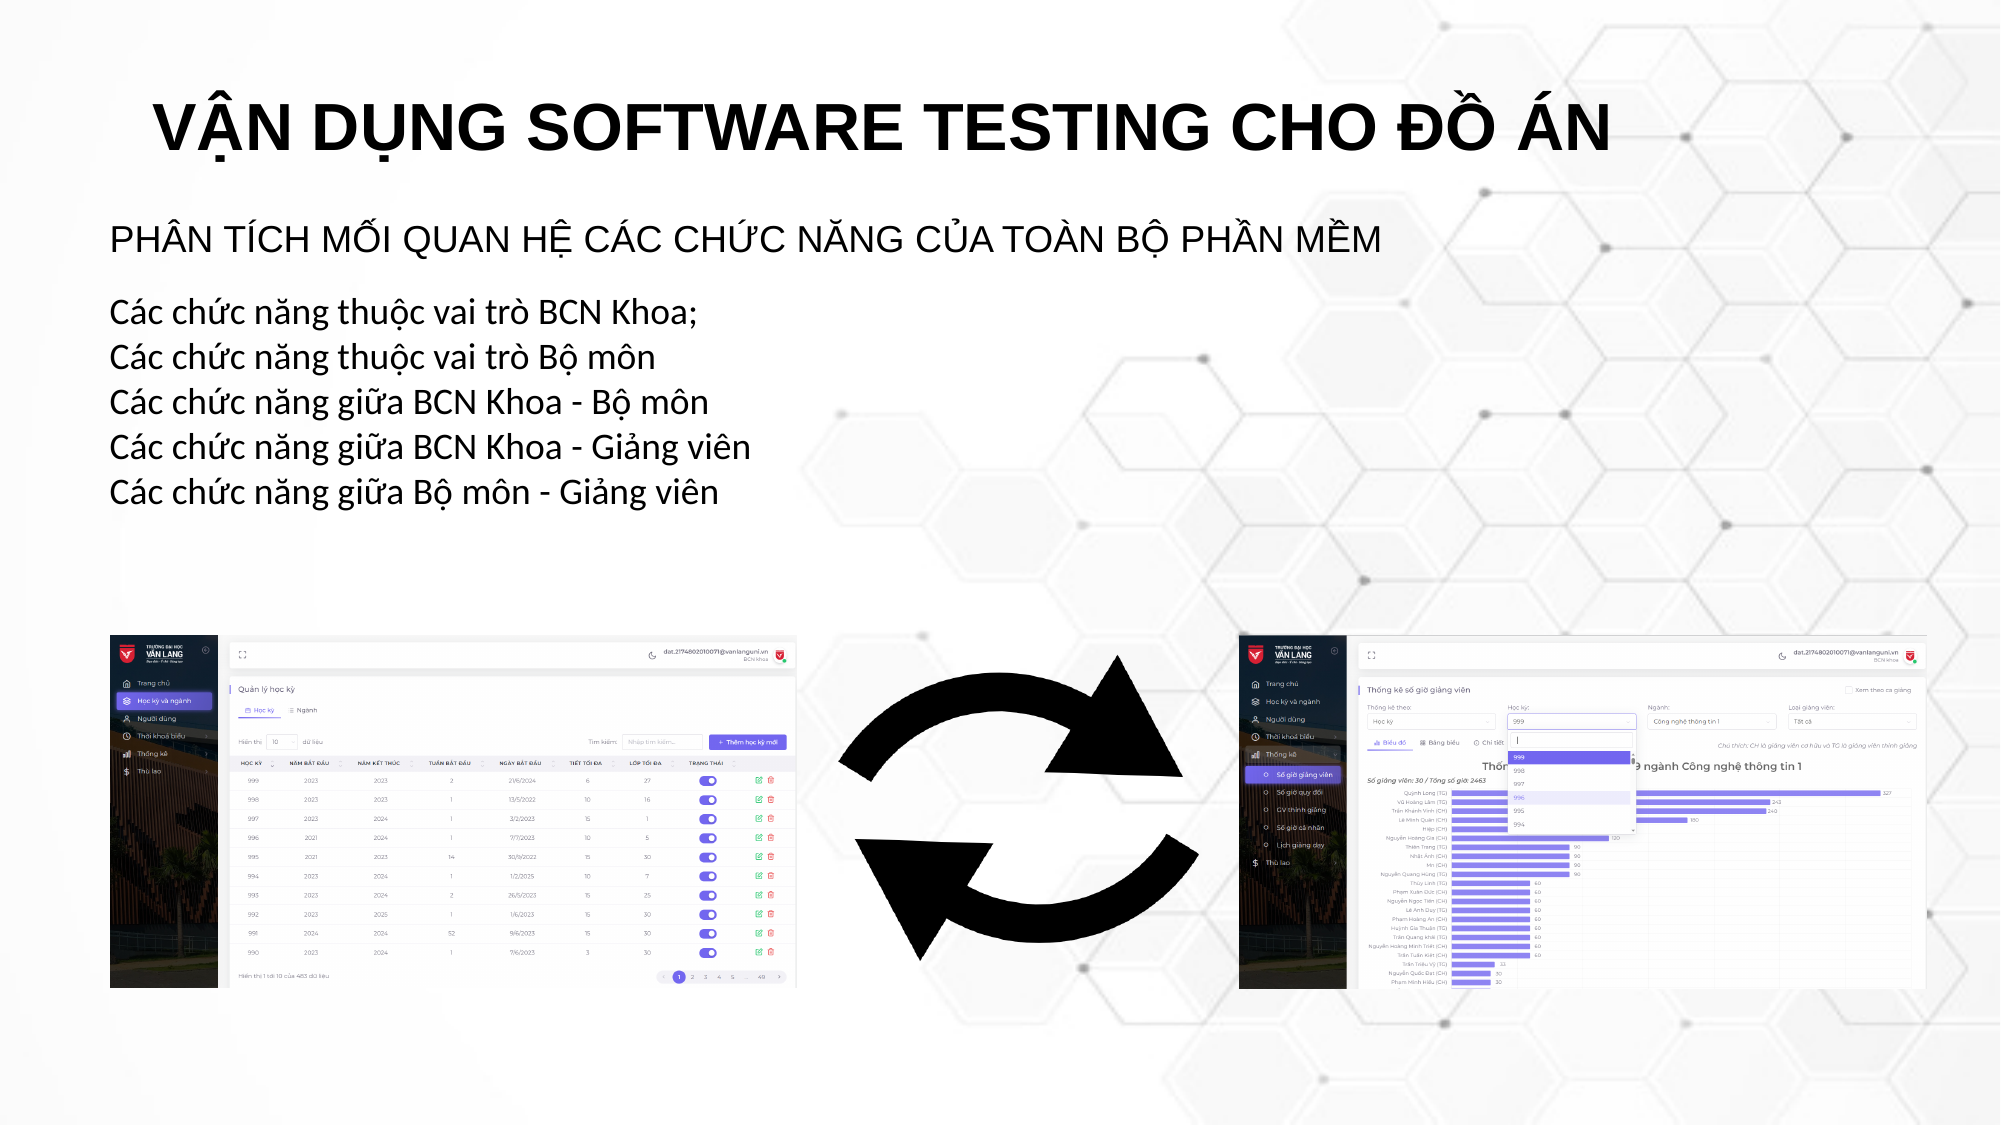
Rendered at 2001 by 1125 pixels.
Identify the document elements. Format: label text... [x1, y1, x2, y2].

picture [0, 0, 2001, 1125]
text_box PHÂN TÍCH MỐI QUAN HỆ CÁC CHỨC NĂNG CỦA TOÀN BỘ PHẦN MỀM [94, 207, 2000, 268]
text_box Các chức năng thuộc vai trò BCN Khoa; Các chức năng thuộc vai trò Bộ môn Các chức năng giữa BCN Khoa - Bộ môn Các chức năng giữa BCN Khoa - Giảng viên Các chức năng giữa Bộ môn - Giảng viên [94, 280, 855, 520]
title VẬN DỤNG SOFTWARE TESTING CHO ĐỒ ÁN [137, 20, 1863, 207]
